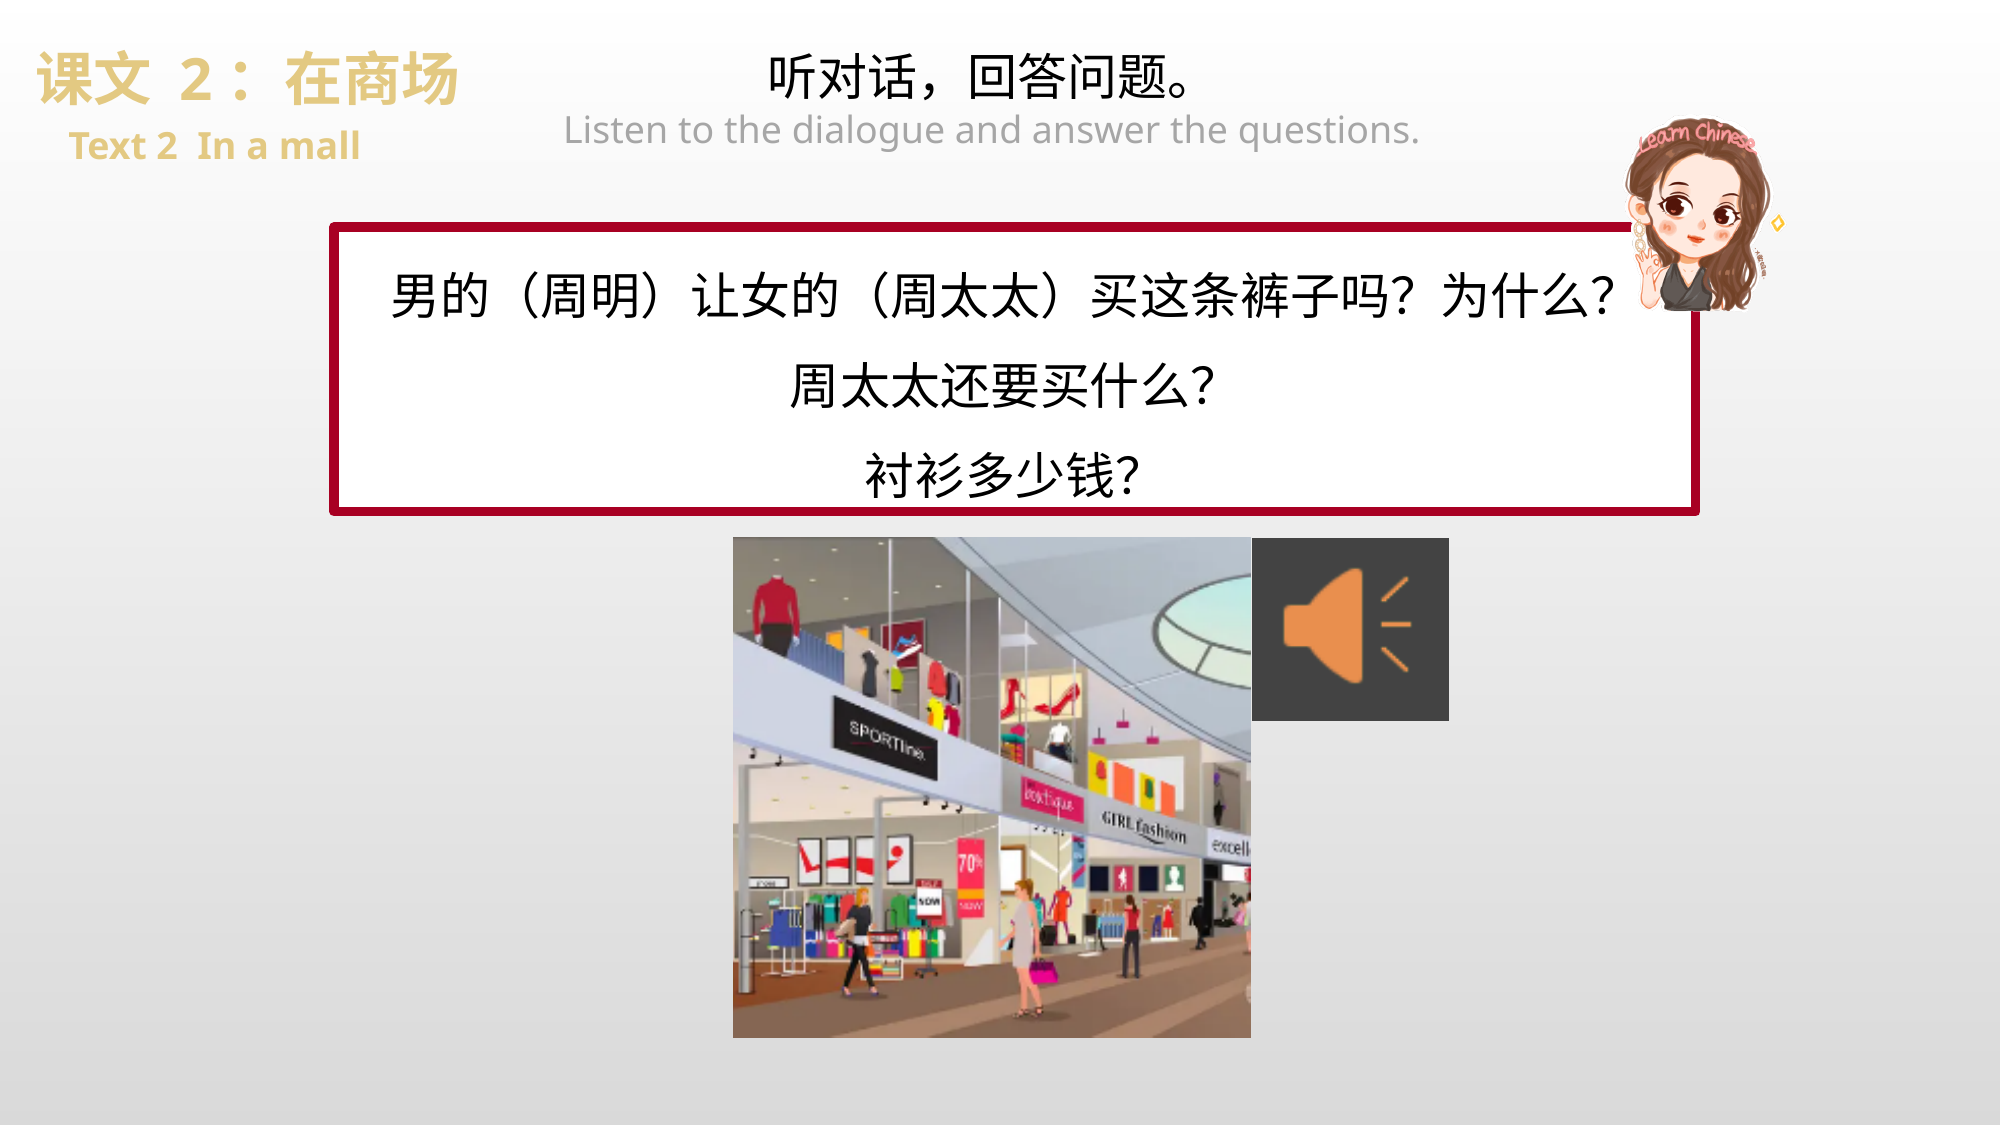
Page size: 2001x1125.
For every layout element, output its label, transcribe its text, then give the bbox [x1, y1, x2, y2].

text_box 课文 2：在商场 [20, 35, 475, 120]
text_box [334, 87, 1830, 515]
text_box Text 2 In a mall [53, 115, 334, 175]
text_box 听对话，回答问题。 Listen to the dialogue and answer the questions. [548, 38, 1437, 87]
picture [733, 537, 1450, 1038]
